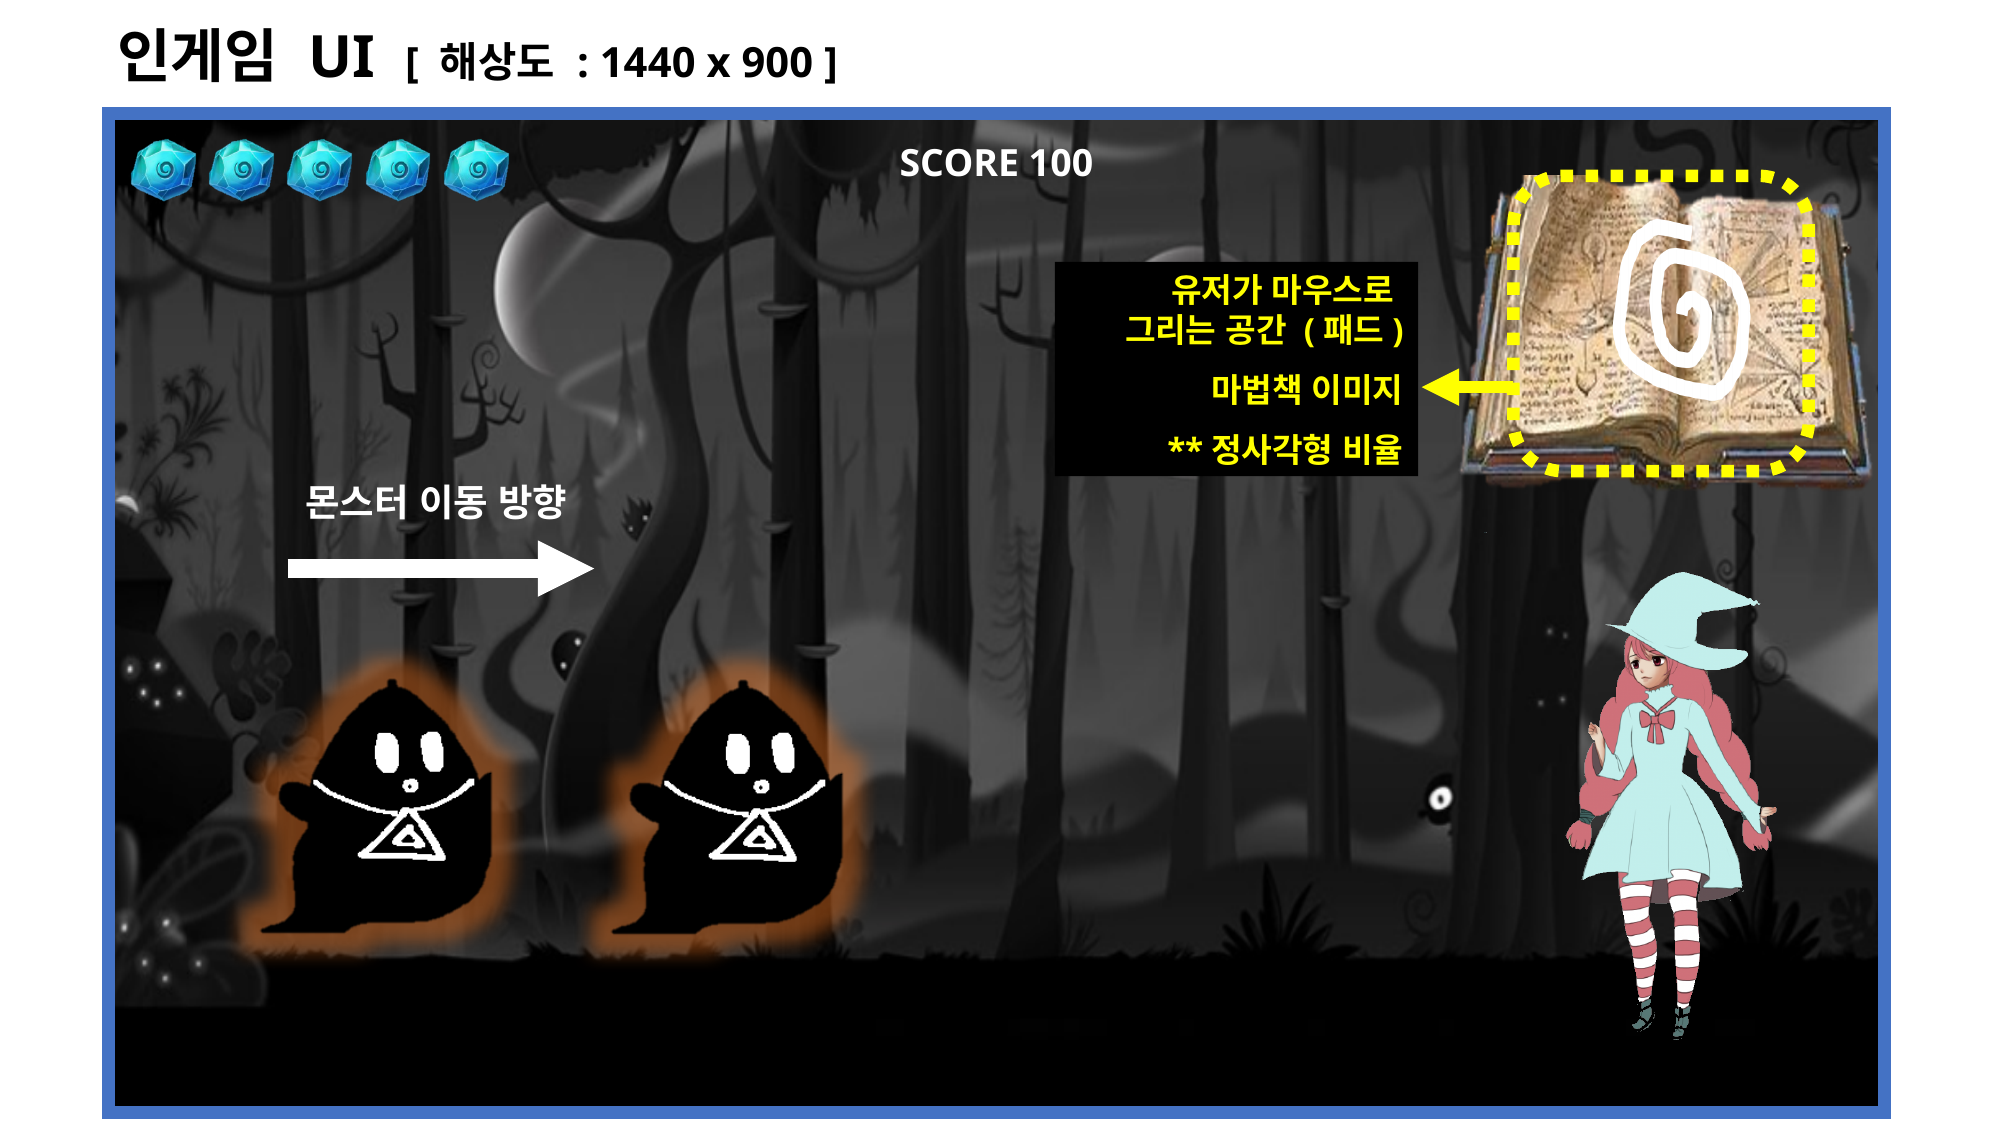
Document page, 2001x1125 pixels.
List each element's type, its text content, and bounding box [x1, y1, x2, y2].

text_box 인게임 UI [ 해상도 : 1440 x 900 ] [102, 12, 1534, 97]
picture [108, 113, 1885, 1113]
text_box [115, 126, 520, 211]
